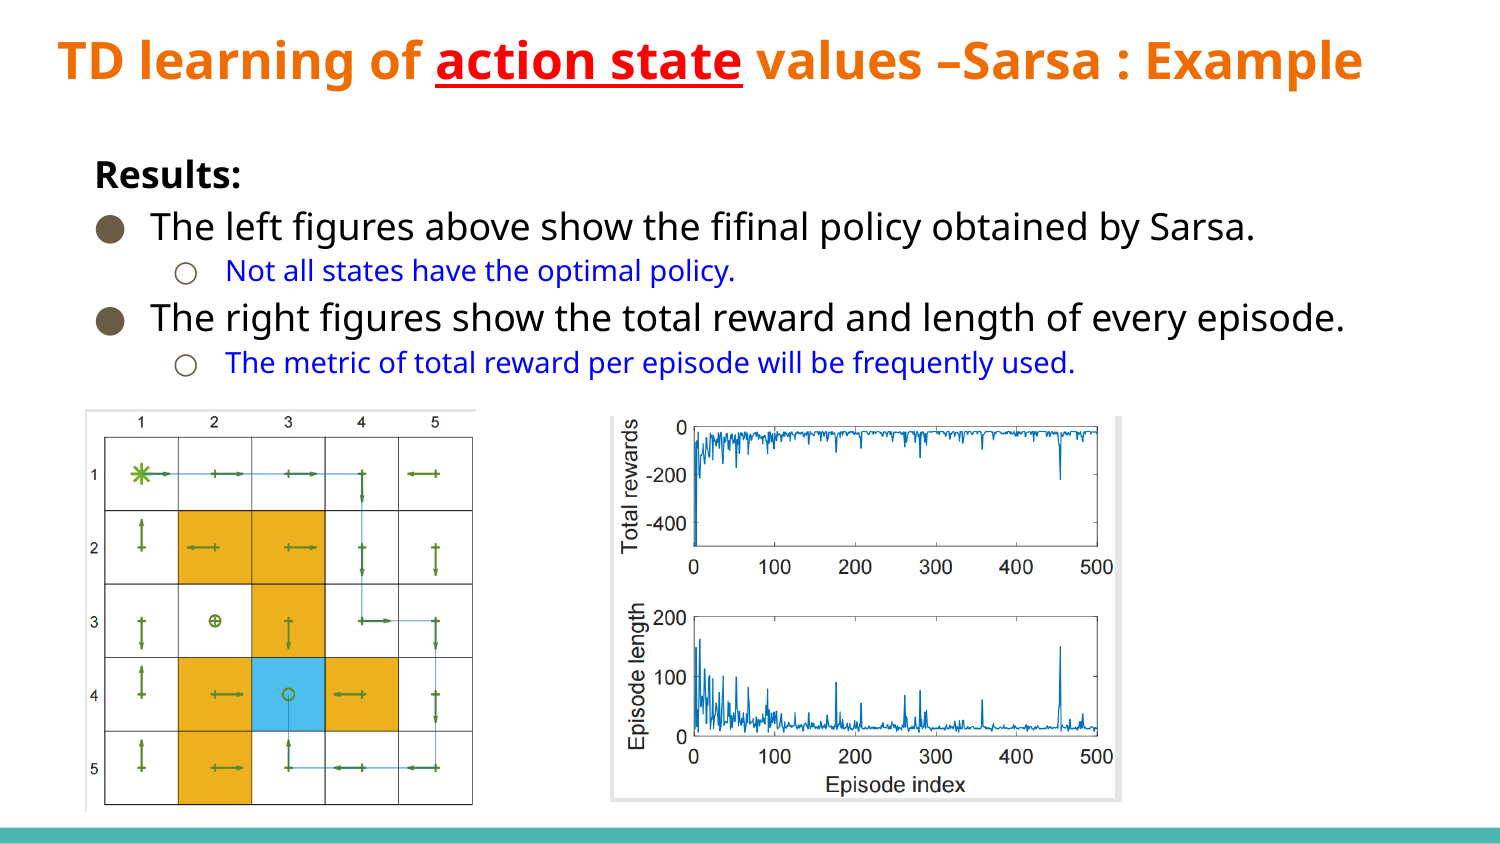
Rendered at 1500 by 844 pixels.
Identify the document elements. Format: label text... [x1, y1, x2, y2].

picture [85, 409, 477, 812]
list Results: The left figures above show the fifinal policy obtained by Sarsa. Not all states have the optimal policy. The right figures show the total reward and length of every episode. The metric of total reward per episode will be frequently used. [60, 129, 1458, 671]
picture [610, 416, 1123, 802]
title TD learning of action state values –Sarsa : Example [42, 13, 1440, 130]
